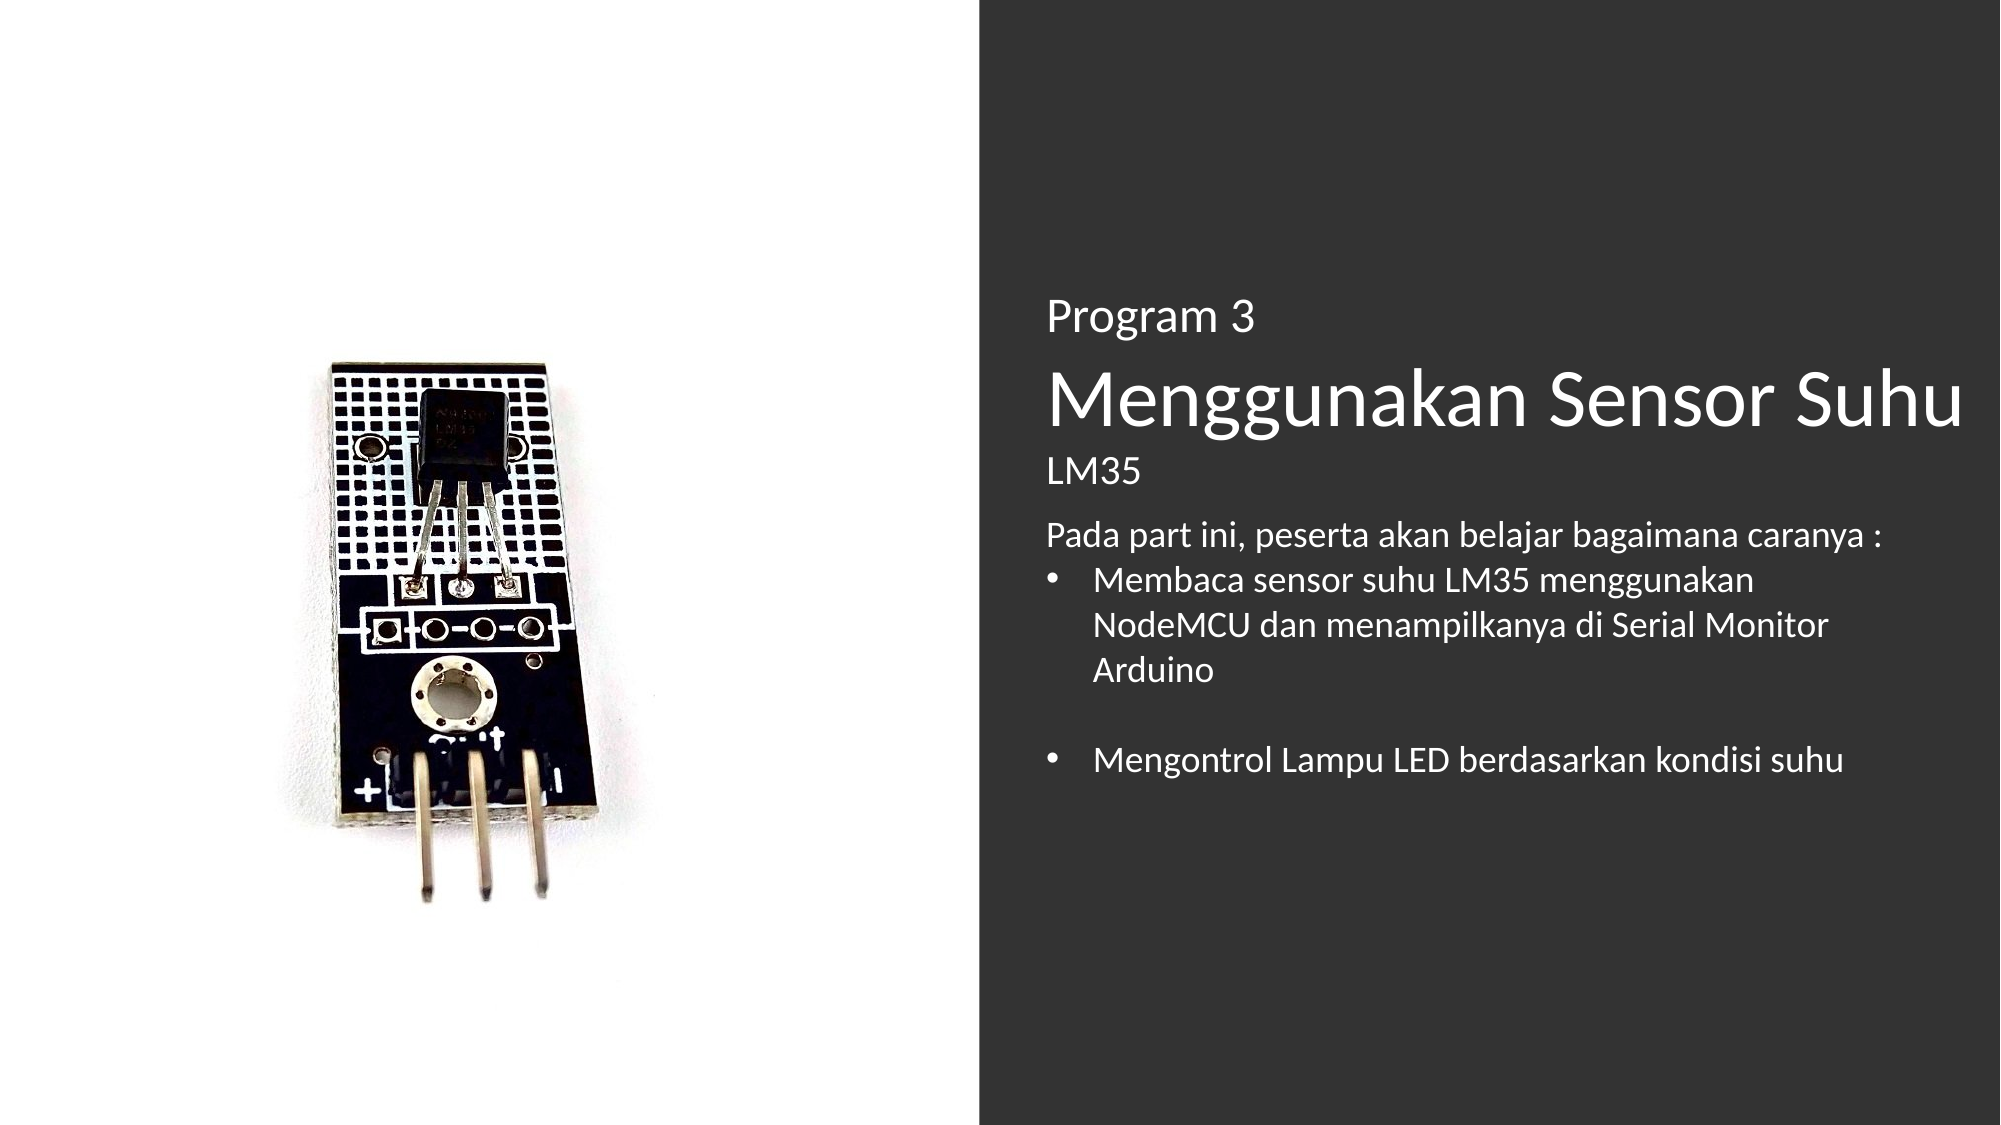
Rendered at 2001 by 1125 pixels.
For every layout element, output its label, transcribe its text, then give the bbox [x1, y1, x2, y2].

text_box [978, 0, 2000, 1125]
text_box Pada part ini, peserta akan belajar bagaimana caranya : Membaca sensor suhu LM35 menggunakan NodeMCU dan menampilkanya di Serial Monitor Arduino Mengontrol Lampu LED berdasarkan kondisi suhu [1031, 502, 1917, 788]
text_box Program 3 Menggunakan Sensor Suhu LM35 [1031, 275, 1981, 501]
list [273, 222, 674, 1011]
